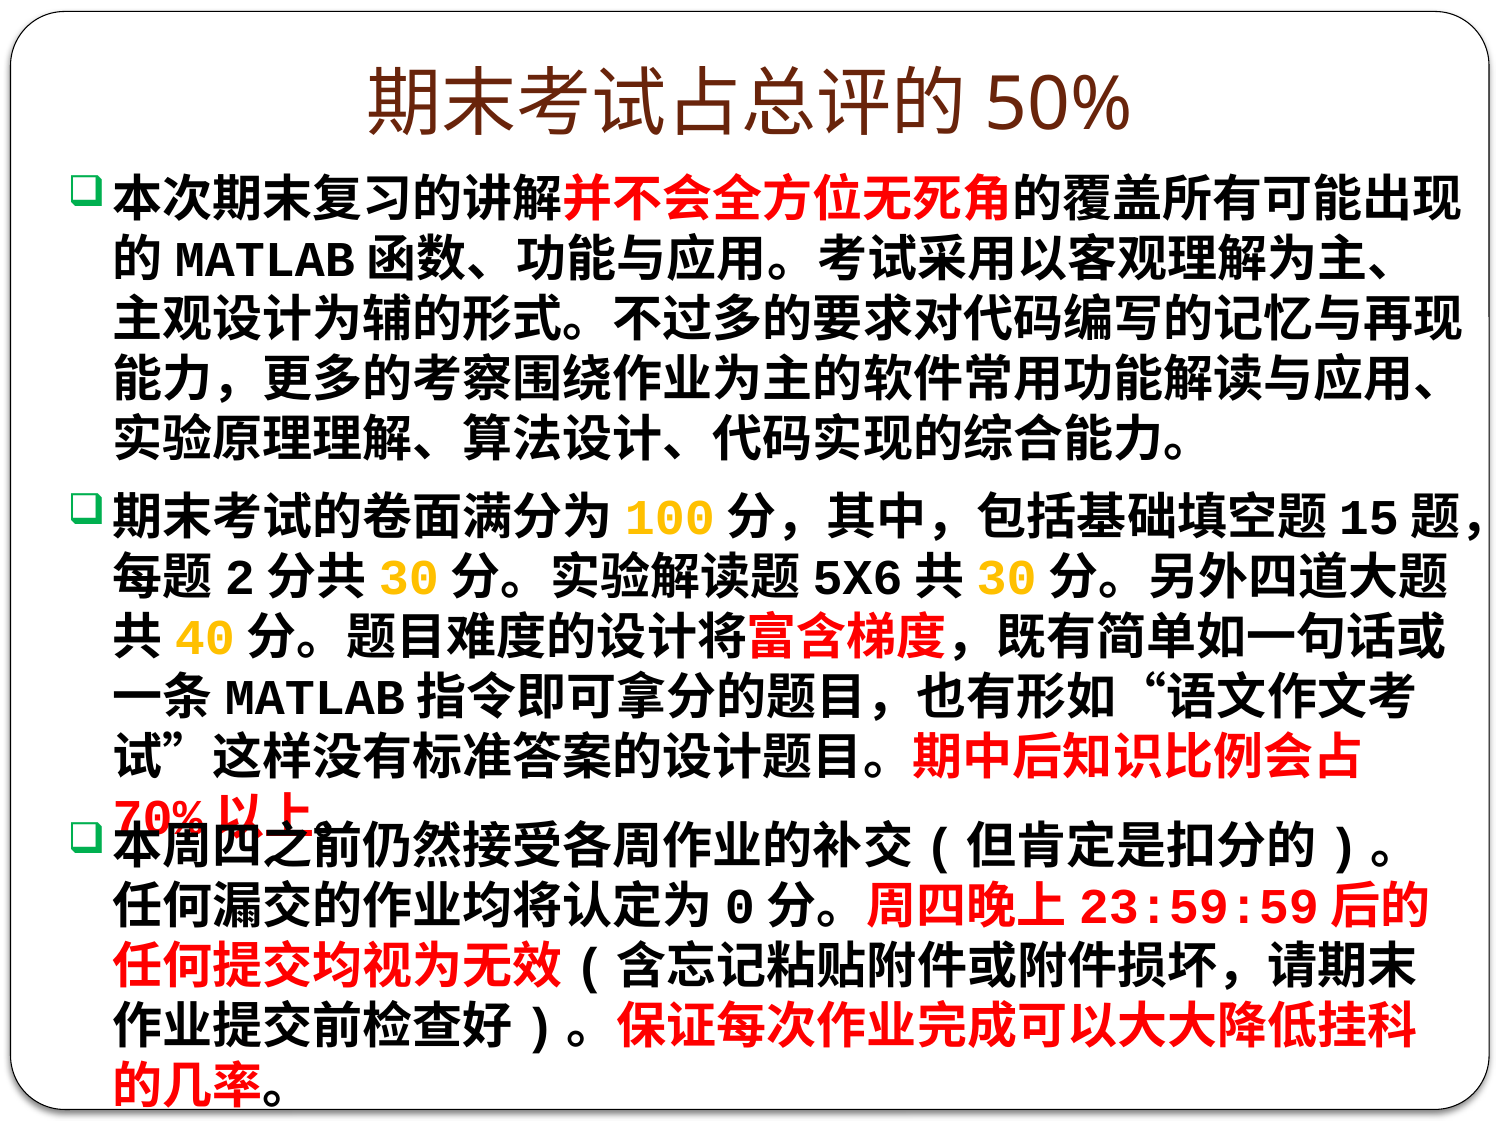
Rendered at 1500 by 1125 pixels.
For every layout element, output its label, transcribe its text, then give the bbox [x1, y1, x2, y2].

text_box 期末考试的卷面满分为100分，其中，包括基础填空题15题，每题2分共30分。实验解读题5X6共30分。另外四道大题共40分。题目难度的设计将富含梯度，既有简单如一句话或一条MATLAB指令即可拿分的题目，也有形如“语文作文考试”这样没有标准答案的设计题目。期中后知识比例会占70%以上。 [53, 477, 1478, 806]
text_box 本周四之前仍然接受各周作业的补交(但肯定是扣分的)。任何漏交的作业均将认定为0分。周四晚上23:59:59后的任何提交均视为无效(含忘记粘贴附件或附件损坏，请期末作业提交前检查好)。保证每次作业完成可以大大降低挂科的几率。 [53, 806, 1478, 1122]
text_box 本次期末复习的讲解并不会全方位无死角的覆盖所有可能出现的MATLAB函数、功能与应用。考试采用以客观理解为主、主观设计为辅的形式。不过多的要求对代码编写的记忆与再现能力，更多的考察围绕作业为主的软件常用功能解读与应用、实验原理理解、算法设计、代码实现的综合能力。 [53, 159, 1478, 475]
title 期末考试占总评的50% [112, 0, 1388, 159]
